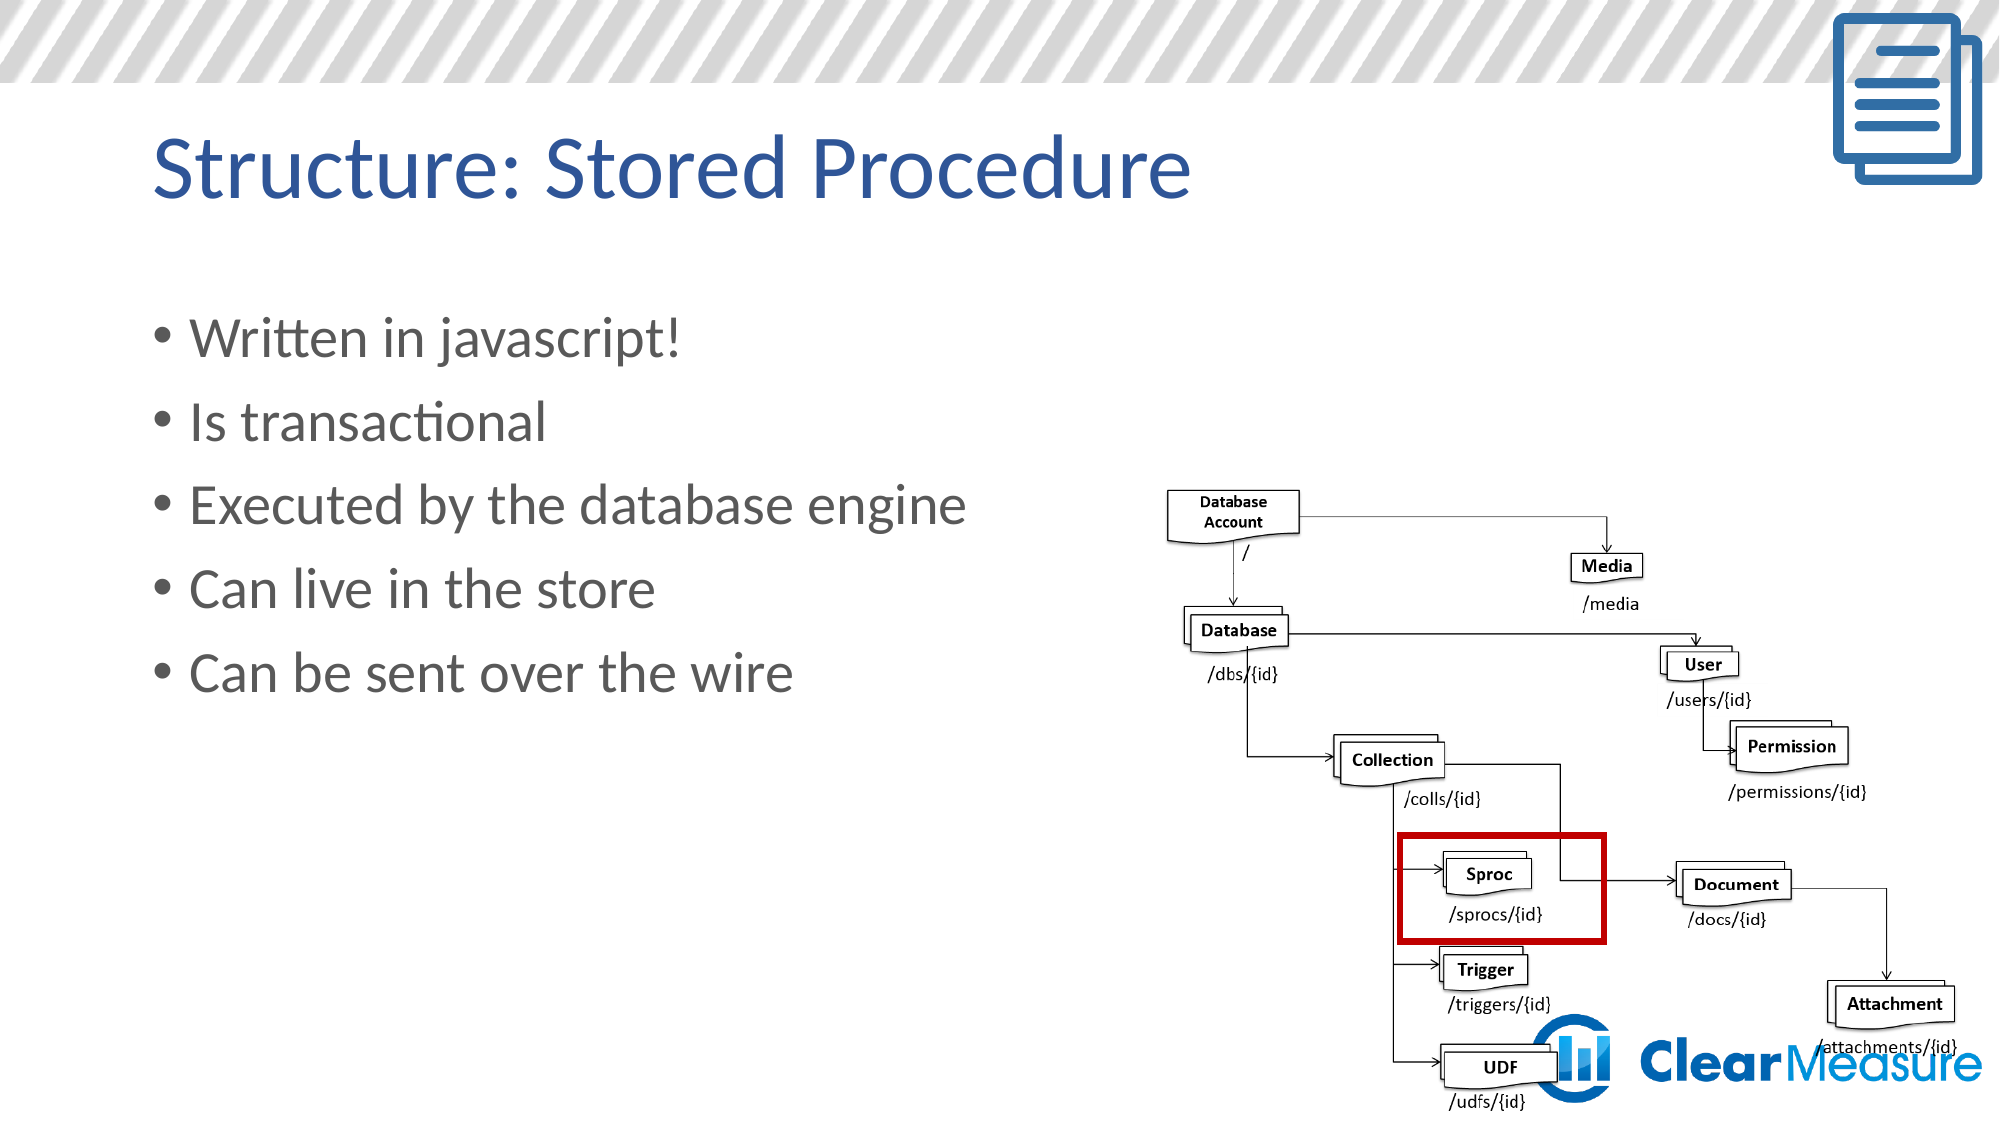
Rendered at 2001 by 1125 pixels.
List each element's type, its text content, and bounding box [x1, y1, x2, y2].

picture [1163, 483, 1984, 1125]
list Written in javascript! Is transactional Executed by the database engine Can live in the store Can be sent over the wire [137, 299, 1863, 1014]
picture [0, 0, 2000, 185]
title Structure: Stored Procedure [137, 59, 1863, 278]
